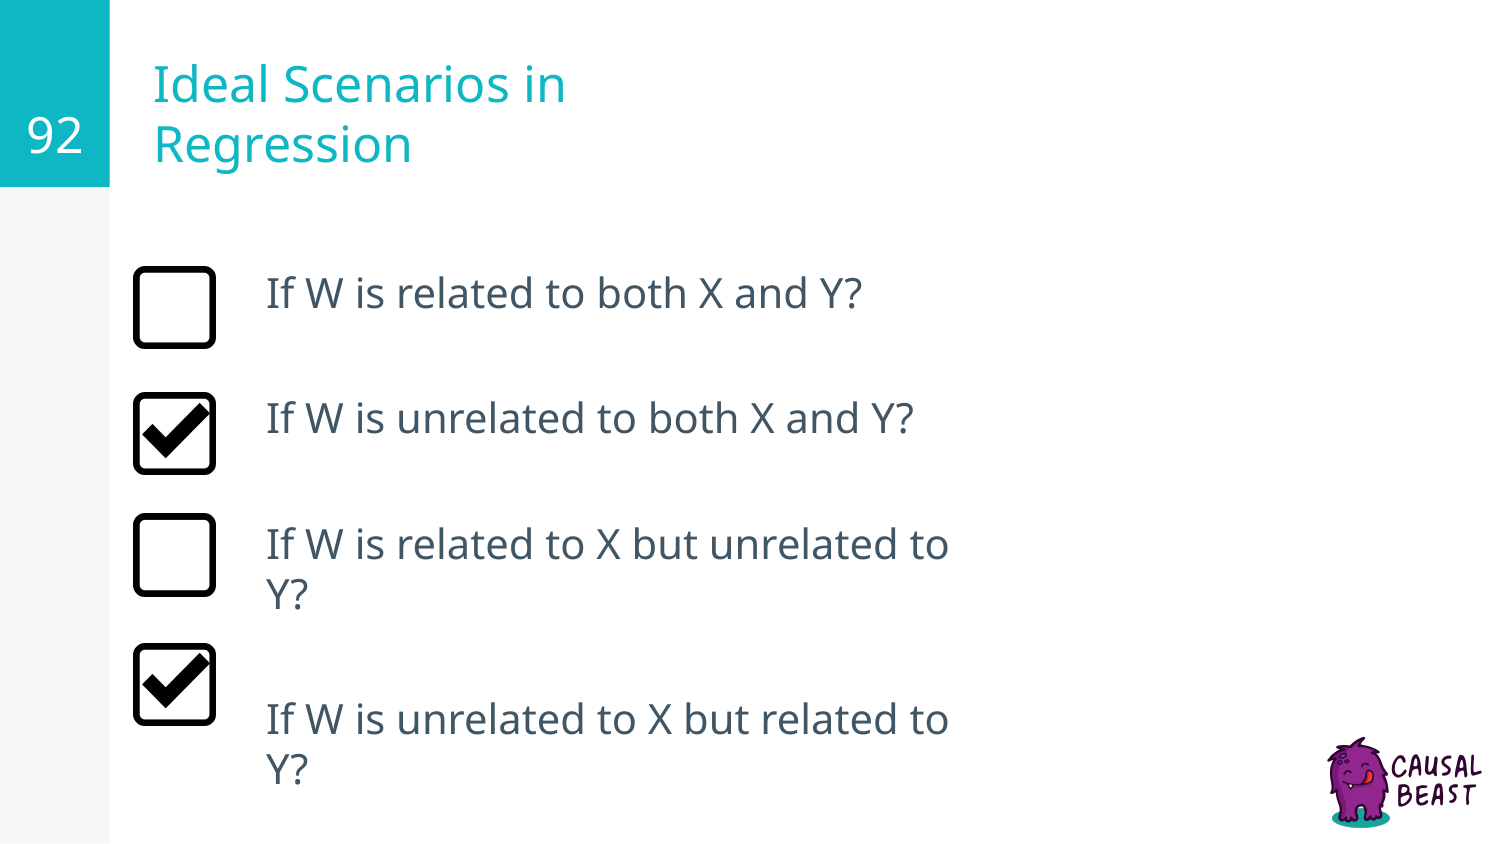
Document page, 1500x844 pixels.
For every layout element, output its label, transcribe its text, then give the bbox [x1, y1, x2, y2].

picture [133, 513, 216, 597]
list If W is related to both X and Y? If W is unrelated to both X and Y? If W is related to X but unrelated to Y? If W is unrelated to X but related to Y? [251, 252, 967, 808]
picture [133, 266, 216, 349]
picture [133, 391, 216, 475]
picture [133, 643, 216, 726]
picture [1304, 722, 1500, 842]
slide_number ‹#› [0, 0, 110, 187]
title Ideal Scenarios in Regression [138, 0, 722, 188]
